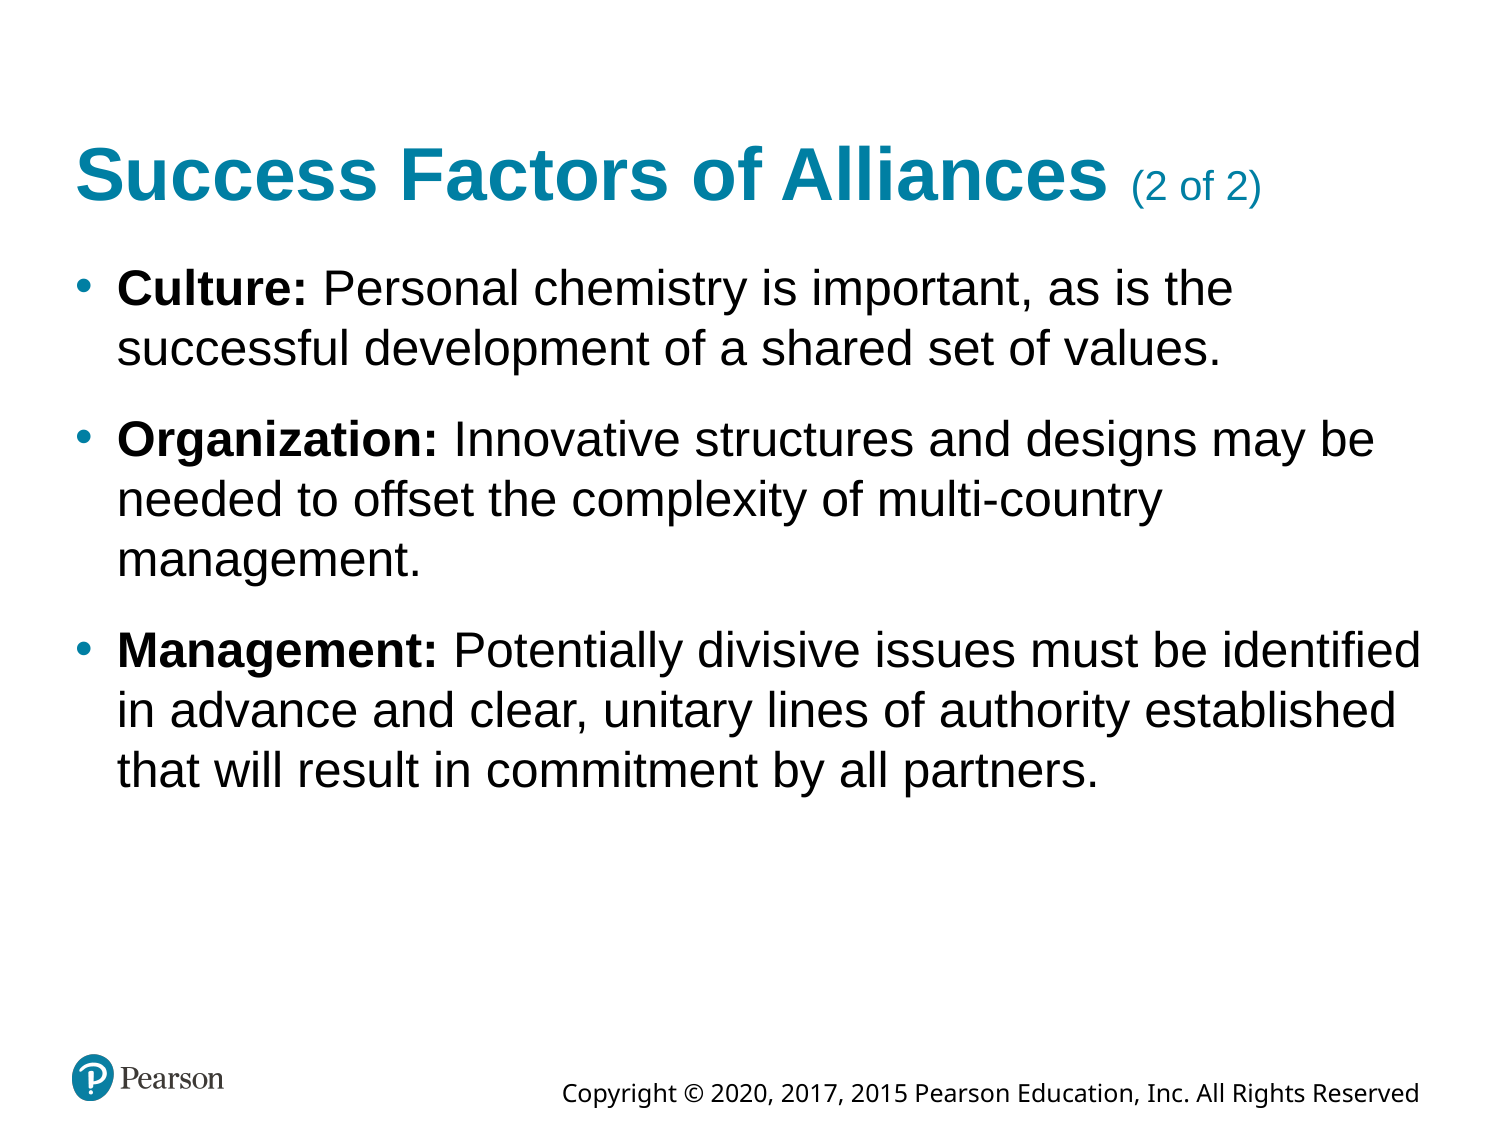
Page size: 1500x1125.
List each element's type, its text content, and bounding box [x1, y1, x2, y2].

picture [80, 1063, 106, 1088]
picture [98, 1054, 224, 1101]
list Culture: Personal chemistry is important, as is the successful development of a shared set of values. Organization: Innovative structures and designs may be needed to offset the complexity of multi-country management. Management: Potentially divisive issues must be identified in advance and clear, unitary lines of authority established that will result in commitment by all partners. [75, 255, 1463, 983]
picture [72, 1054, 88, 1070]
title Success Factors of Alliances (2 of 2) [75, 35, 1425, 216]
picture [72, 1087, 83, 1101]
